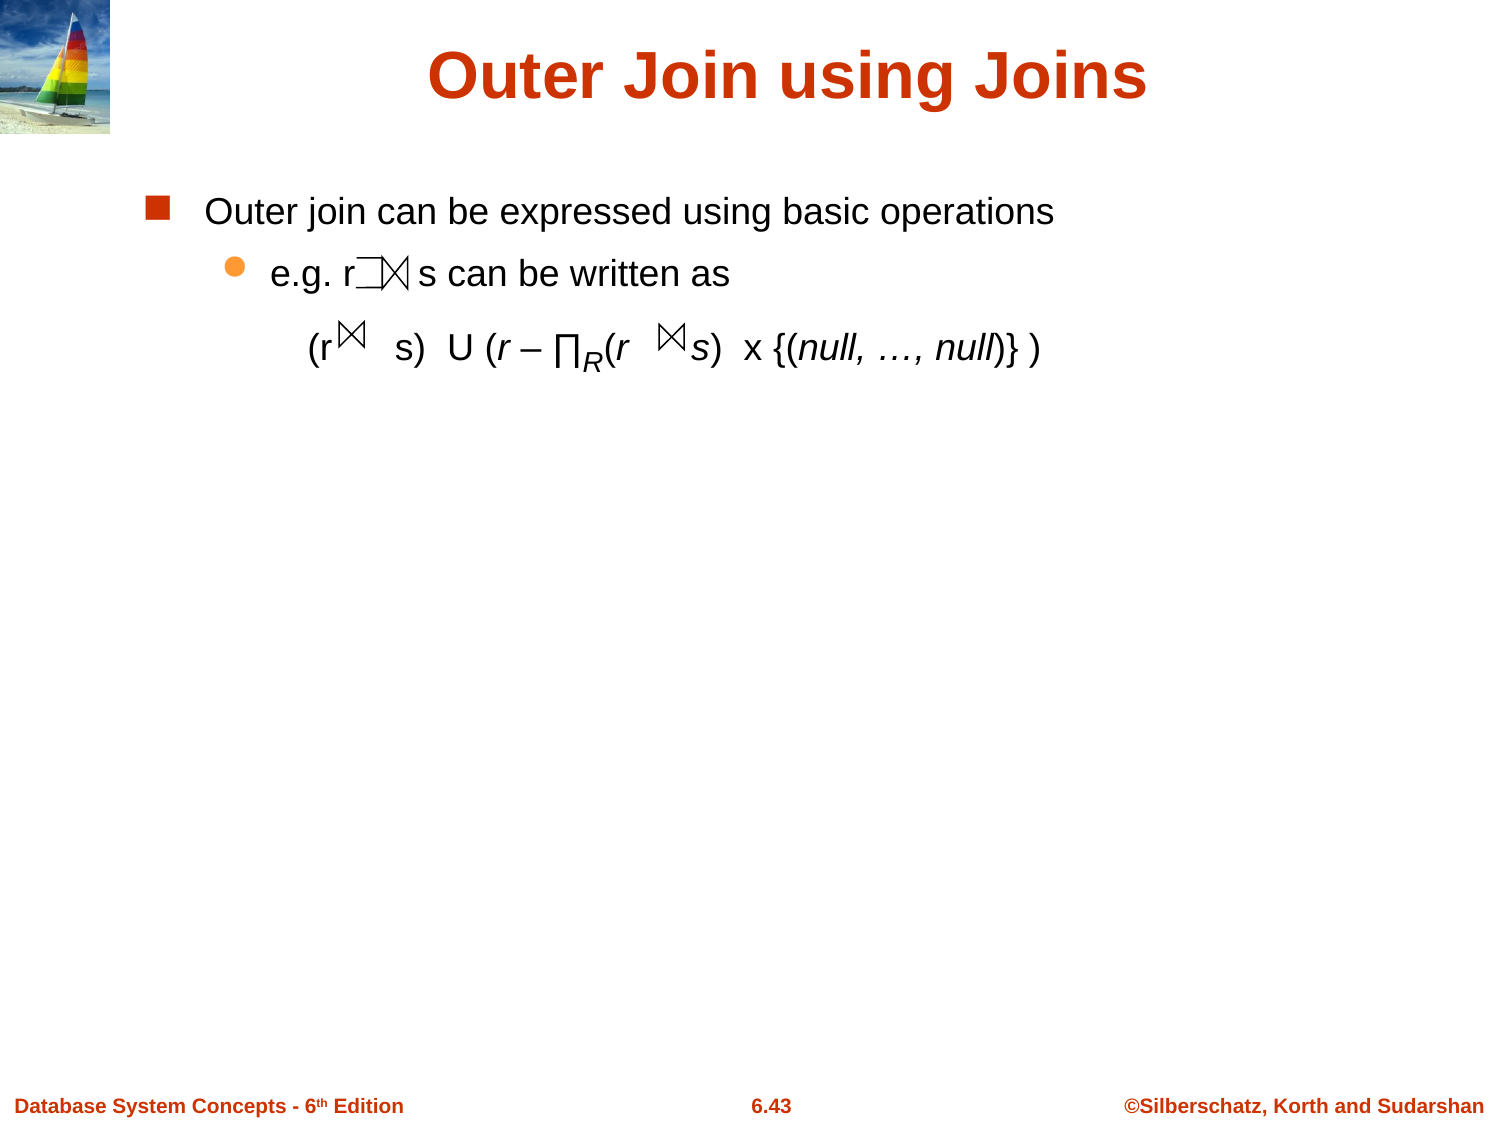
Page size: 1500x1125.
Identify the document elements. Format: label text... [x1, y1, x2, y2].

text_box [659, 324, 685, 350]
list Outer join can be expressed using basic operations e.g. r s can be written as (r s) U (r – ∏R(r s) x {(null, …, null)} ) [133, 179, 1391, 984]
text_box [356, 256, 408, 289]
text_box [339, 321, 365, 347]
title Outer Join using Joins [125, 18, 1452, 120]
picture [0, 0, 110, 134]
